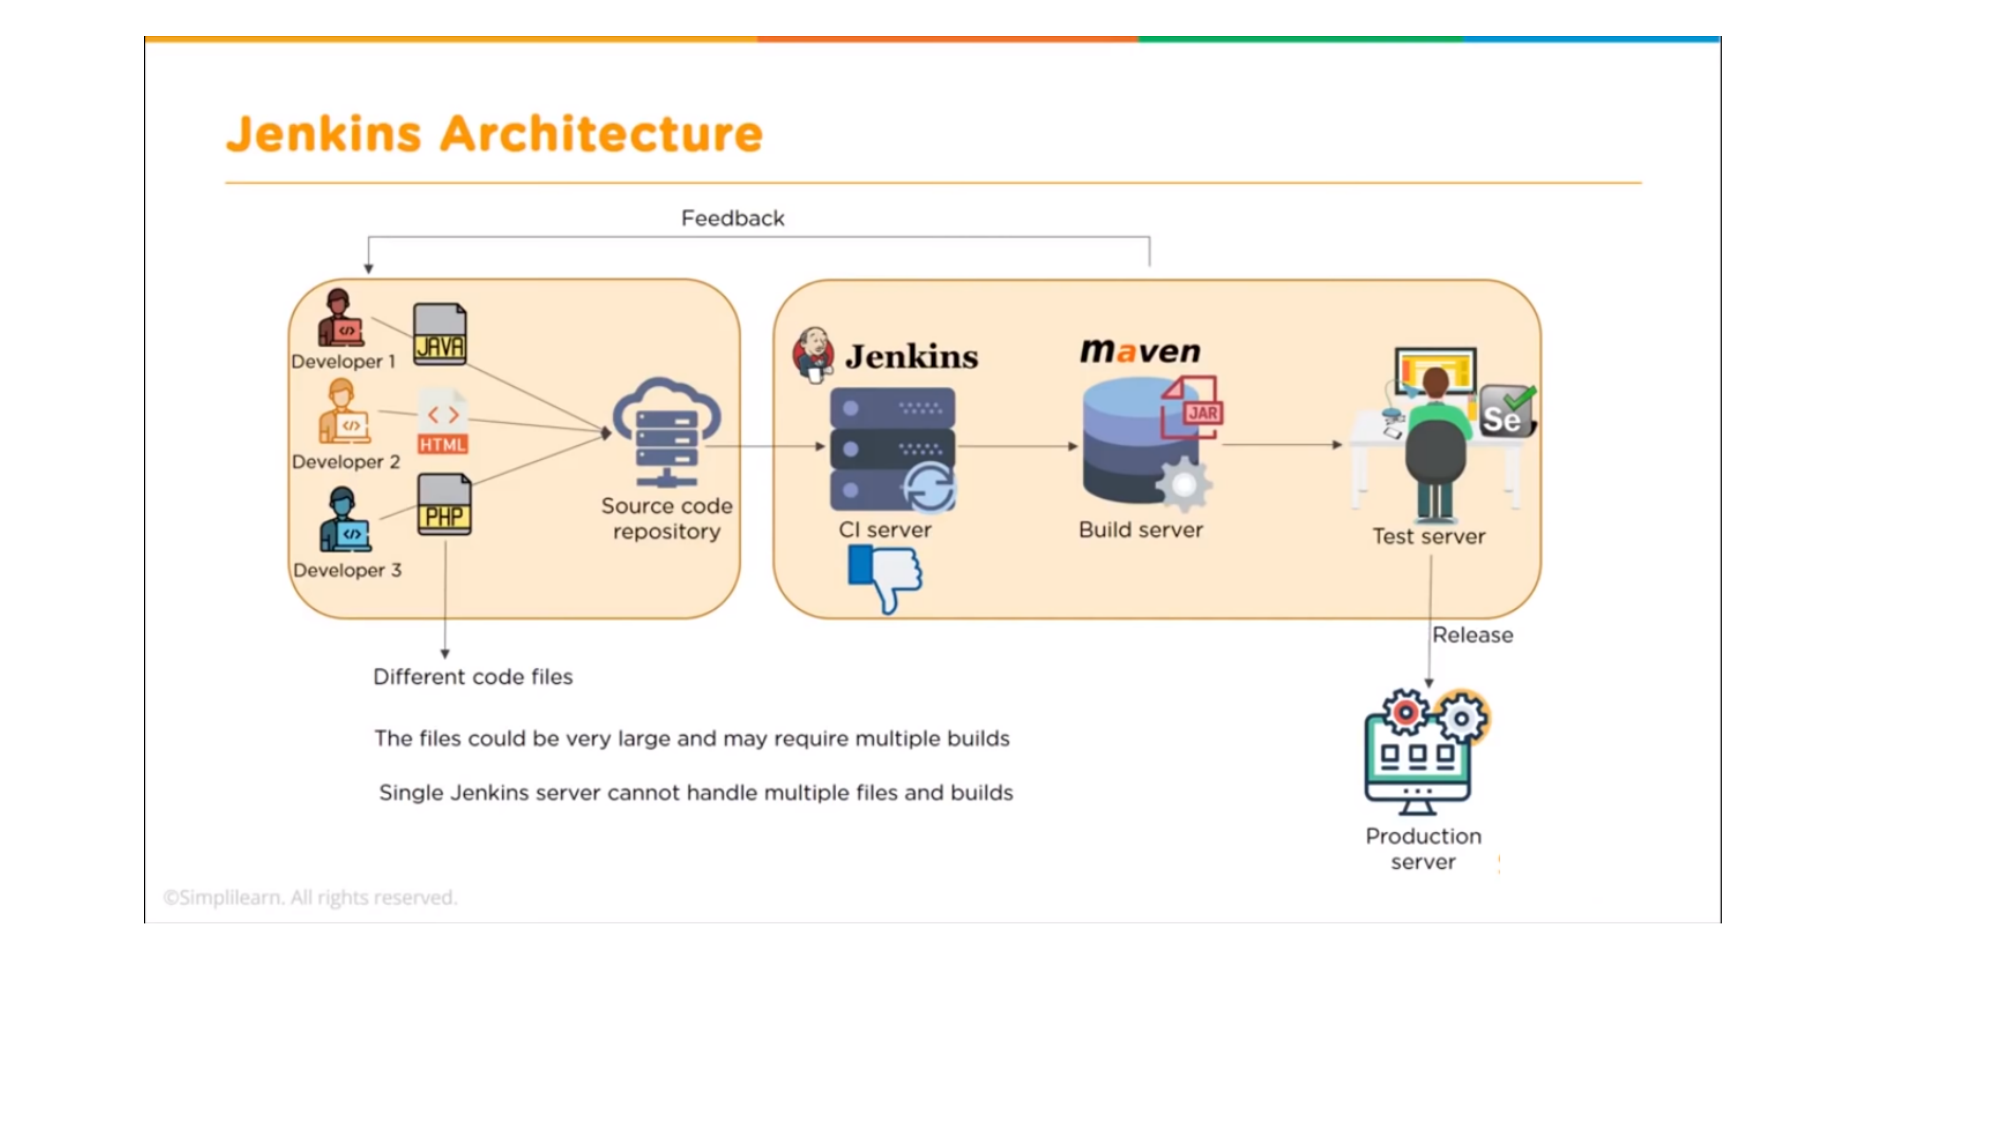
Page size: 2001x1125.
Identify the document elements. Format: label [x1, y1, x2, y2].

list [144, 36, 1819, 1039]
